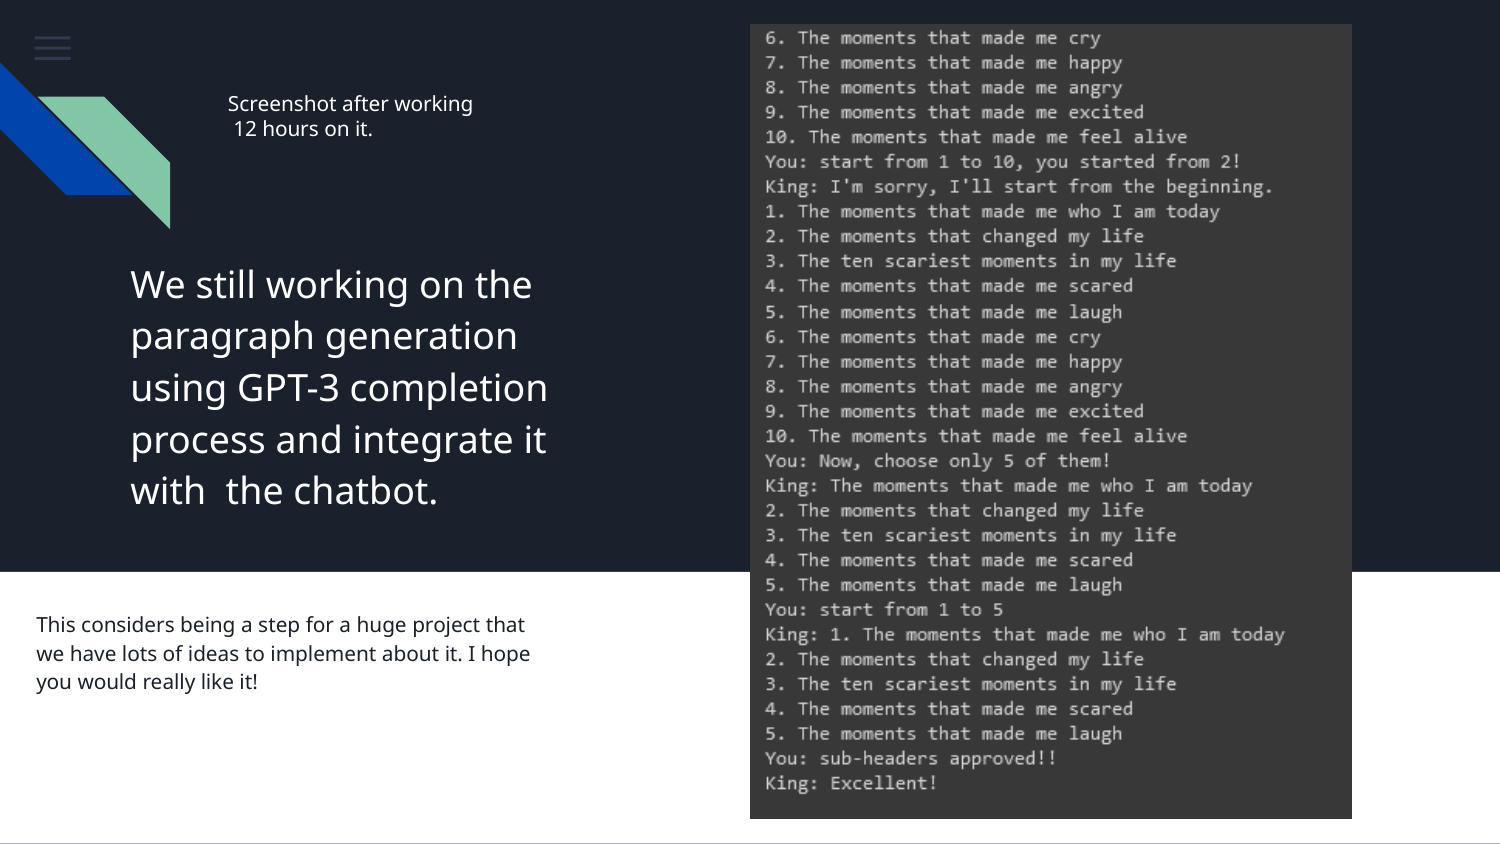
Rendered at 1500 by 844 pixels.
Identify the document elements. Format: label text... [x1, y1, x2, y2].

picture [749, 24, 1353, 819]
title Screenshot after working 12 hours on it. [212, 75, 706, 160]
title We still working on the paragraph generation using GPT-3 completion process and integrate it with the chatbot. [115, 238, 569, 569]
list This considers being a step for a huge project that we have lots of ideas to implement about it. I hope you would really like it! [21, 592, 568, 719]
